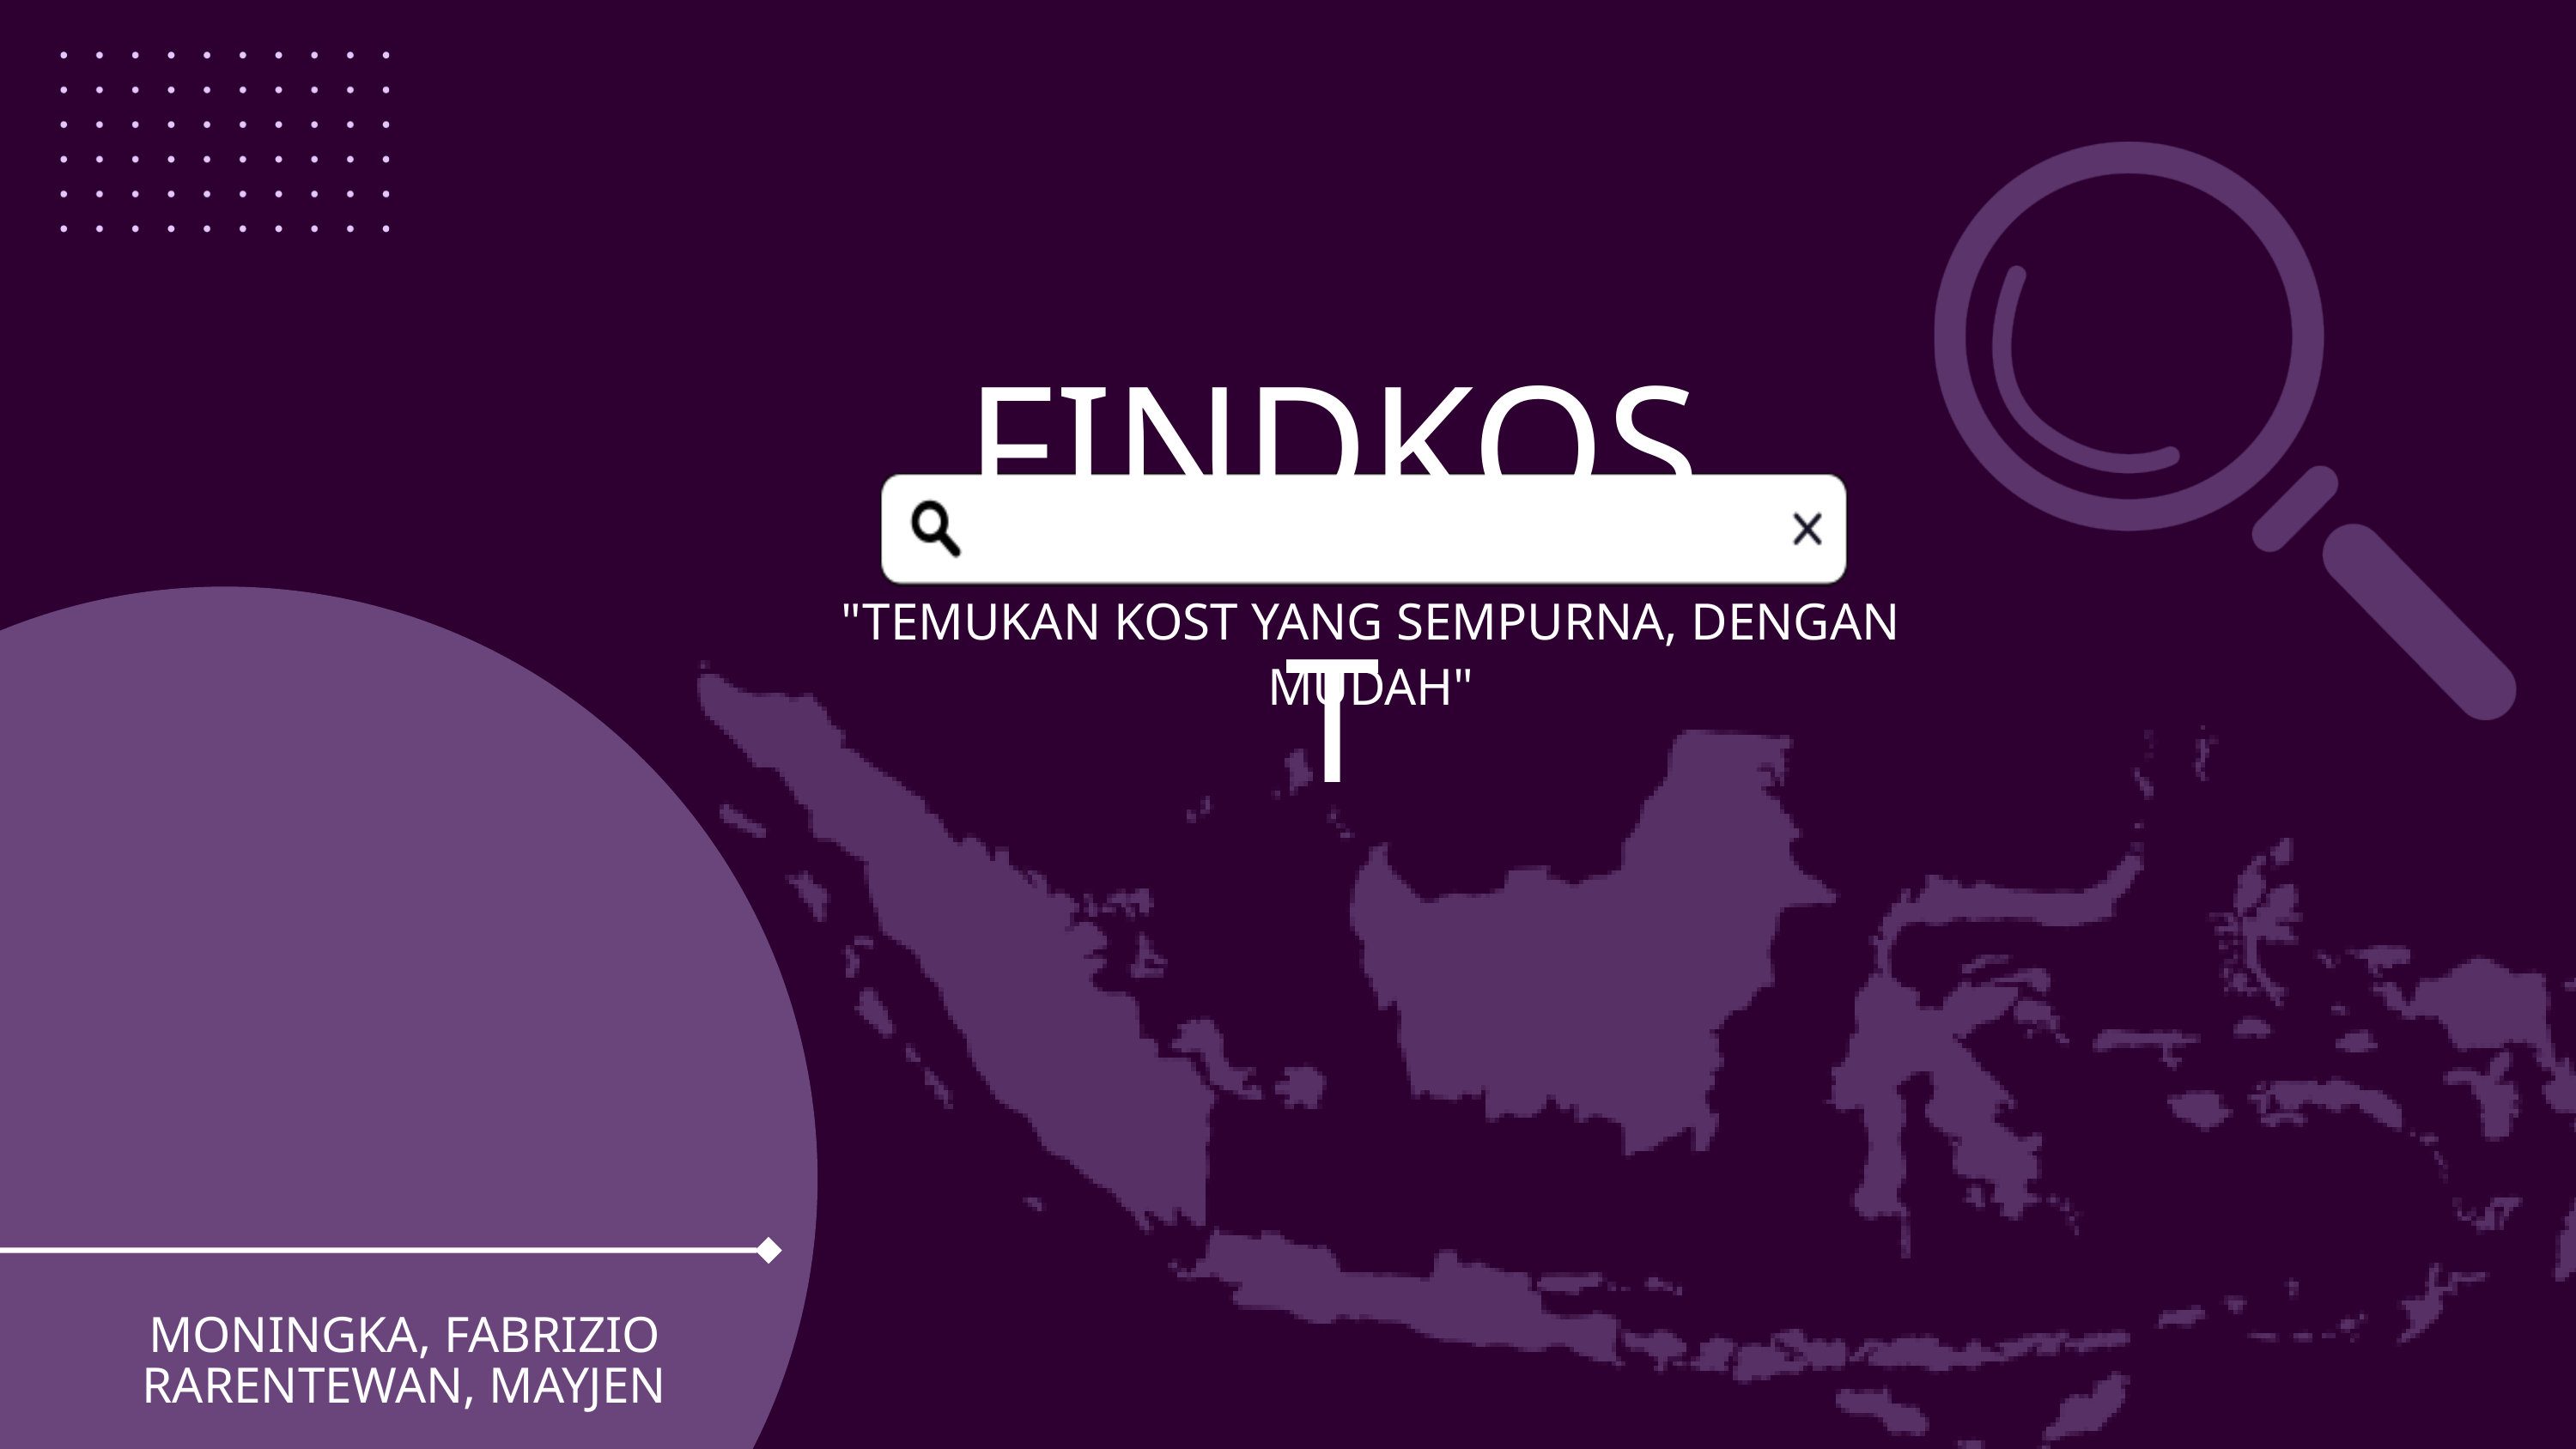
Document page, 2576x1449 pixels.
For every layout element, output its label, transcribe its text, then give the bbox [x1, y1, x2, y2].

text_box FINDKOST [946, 272, 1720, 585]
text_box "TEMUKAN KOST YANG SEMPURNA, DENGAN MUDAH" [817, 585, 1940, 715]
text_box [1720, 473, 1849, 585]
text_box [880, 473, 946, 585]
text_box [822, 660, 2576, 1449]
text_box [60, 52, 390, 233]
text_box [1934, 142, 2519, 660]
text_box FINDKOST [946, 715, 1720, 817]
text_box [0, 586, 818, 1449]
